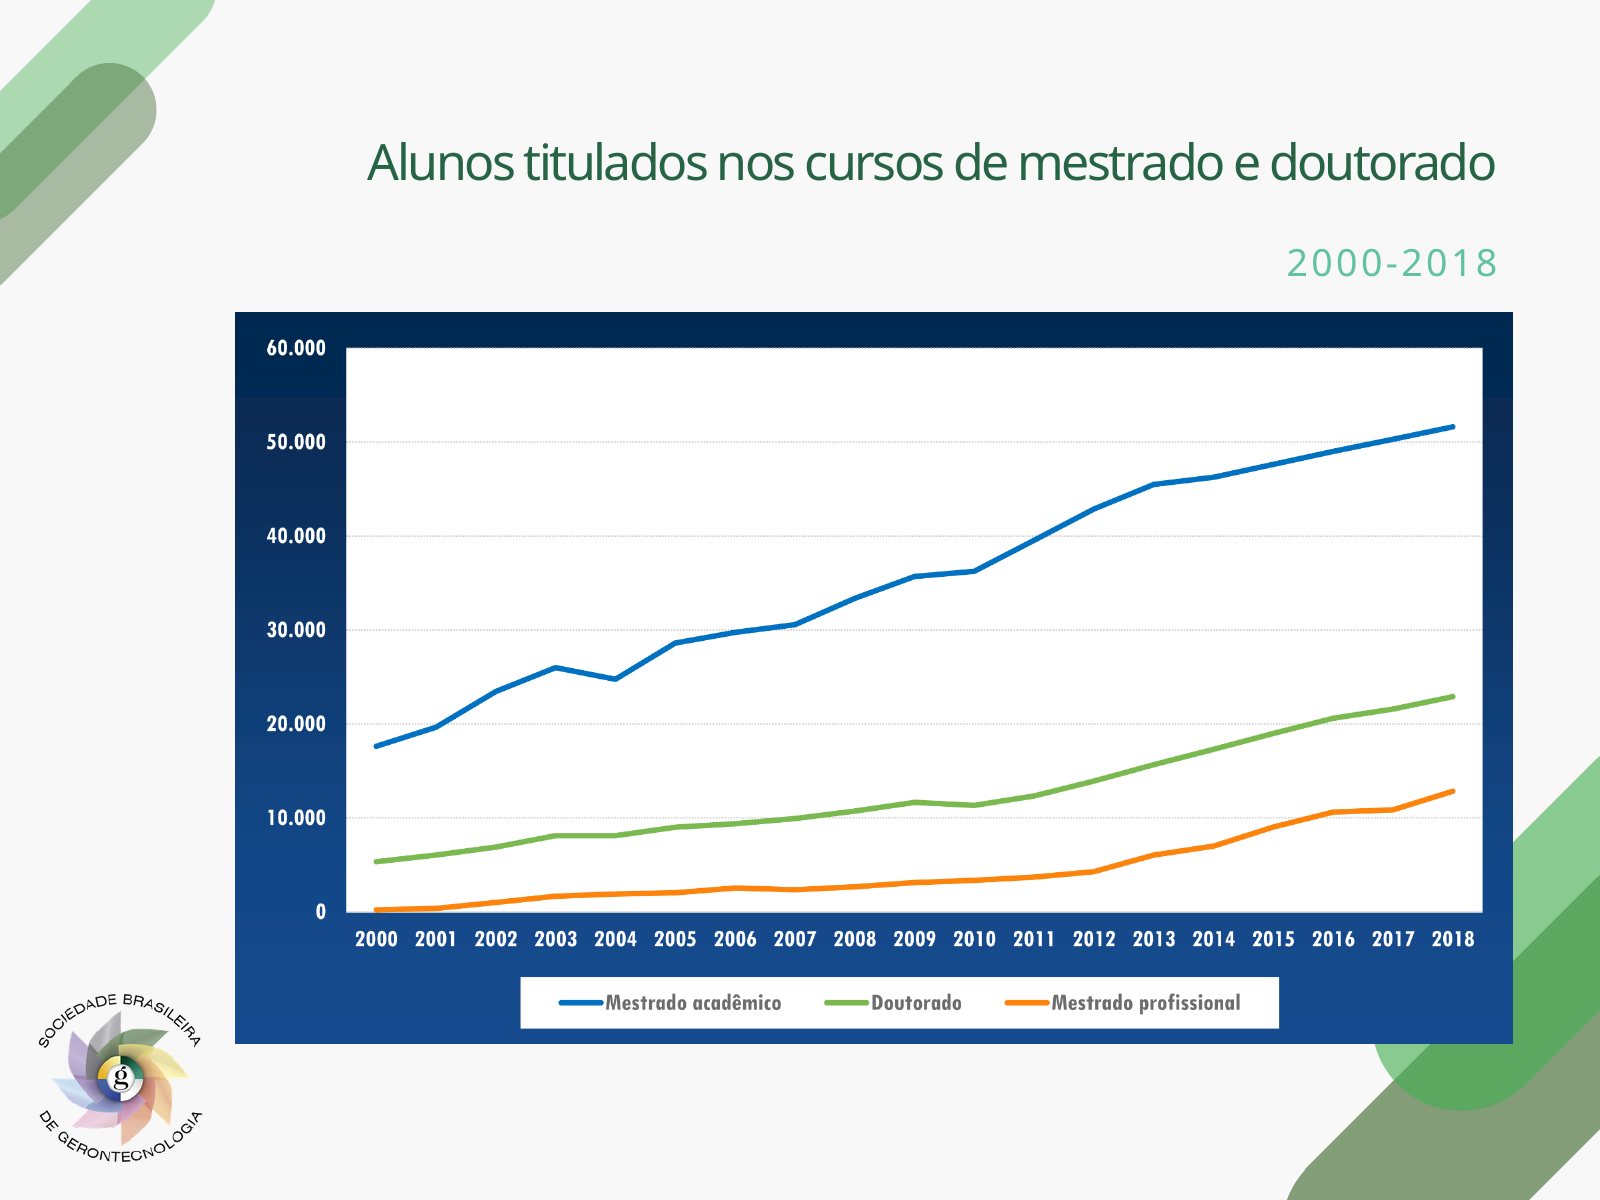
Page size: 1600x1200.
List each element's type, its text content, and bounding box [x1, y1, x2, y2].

picture [24, 984, 216, 1176]
title Alunos titulados nos cursos de mestrado e doutorado [162, 87, 1513, 233]
list 2000-2018 [236, 231, 1513, 302]
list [235, 312, 1513, 1044]
